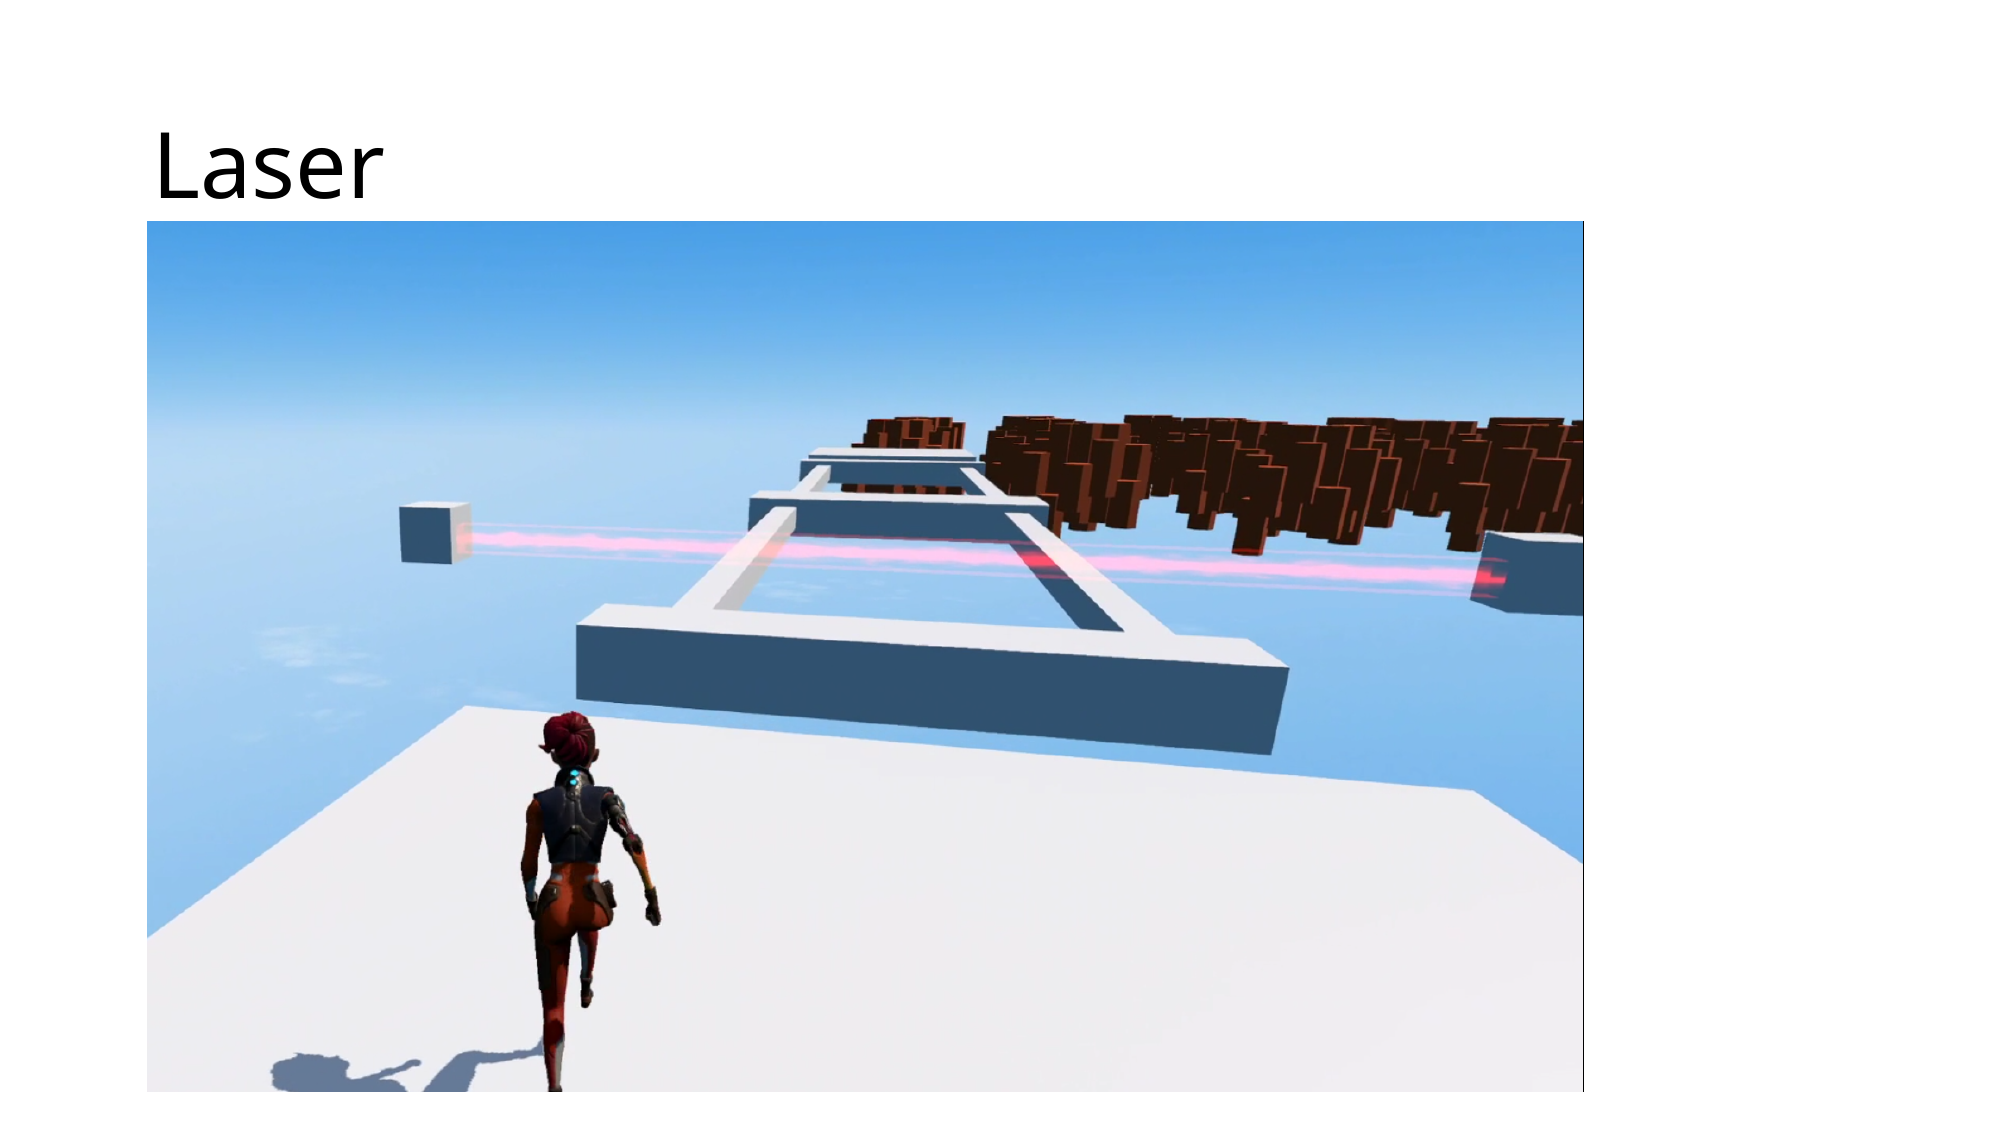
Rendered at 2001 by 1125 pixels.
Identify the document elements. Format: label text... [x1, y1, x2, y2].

title Laser [137, 59, 1863, 278]
picture [147, 221, 1584, 1092]
